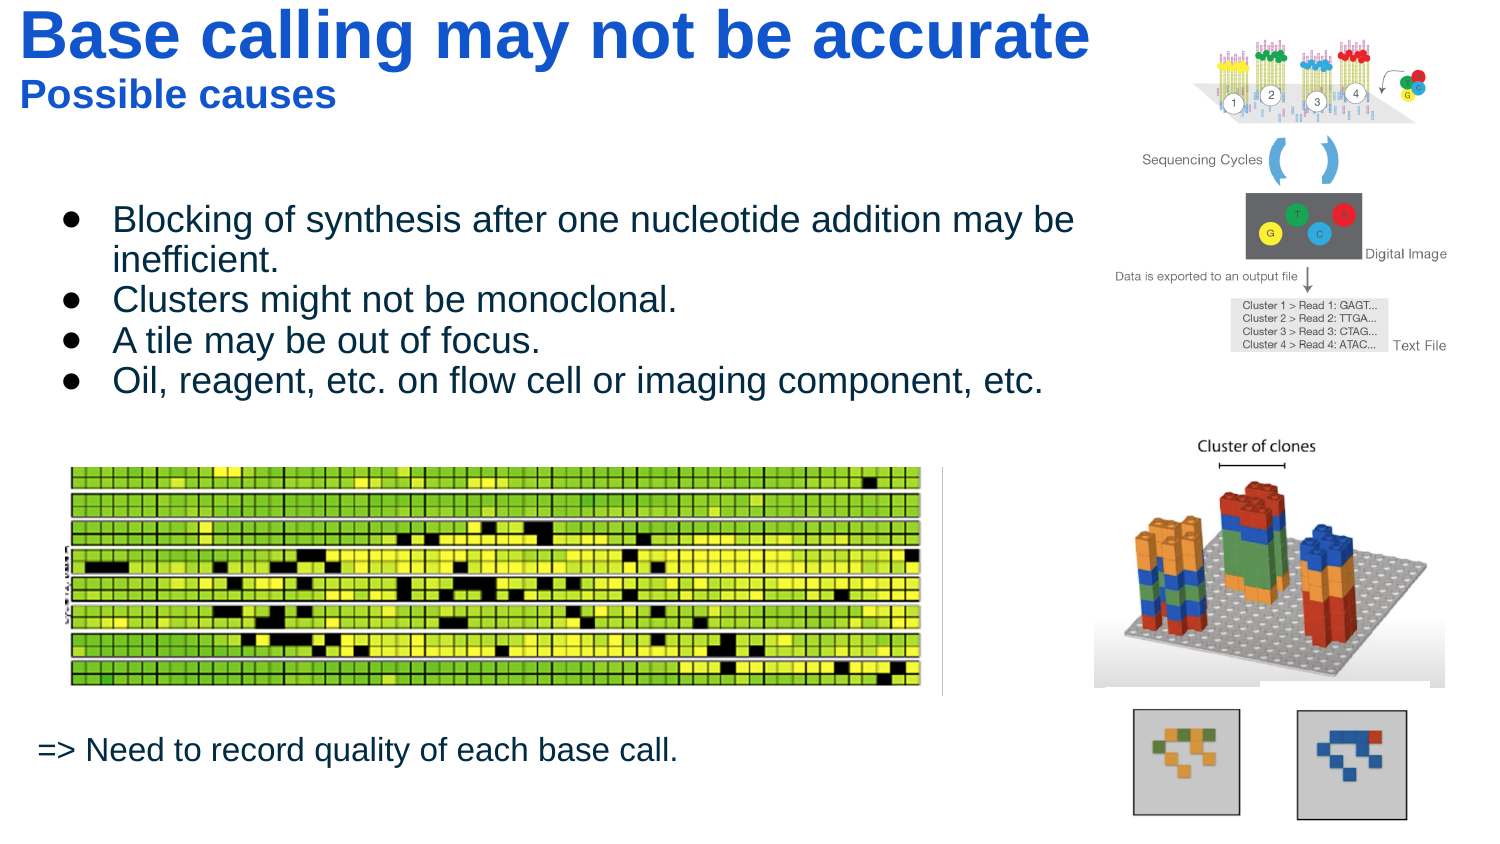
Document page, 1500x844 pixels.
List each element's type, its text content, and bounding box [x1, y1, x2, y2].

text_box Blocking of synthesis after one nucleotide addition may be inefficient. Clusters might not be monoclonal. A tile may be out of focus. Oil, reagent, etc. on flow cell or imaging component, etc. => Need to record quality of each base call. [22, 184, 1095, 785]
title Base calling may not be accurate Possible causes [19, 0, 1498, 121]
picture [1105, 31, 1477, 365]
picture [1094, 408, 1445, 844]
picture [63, 467, 943, 765]
